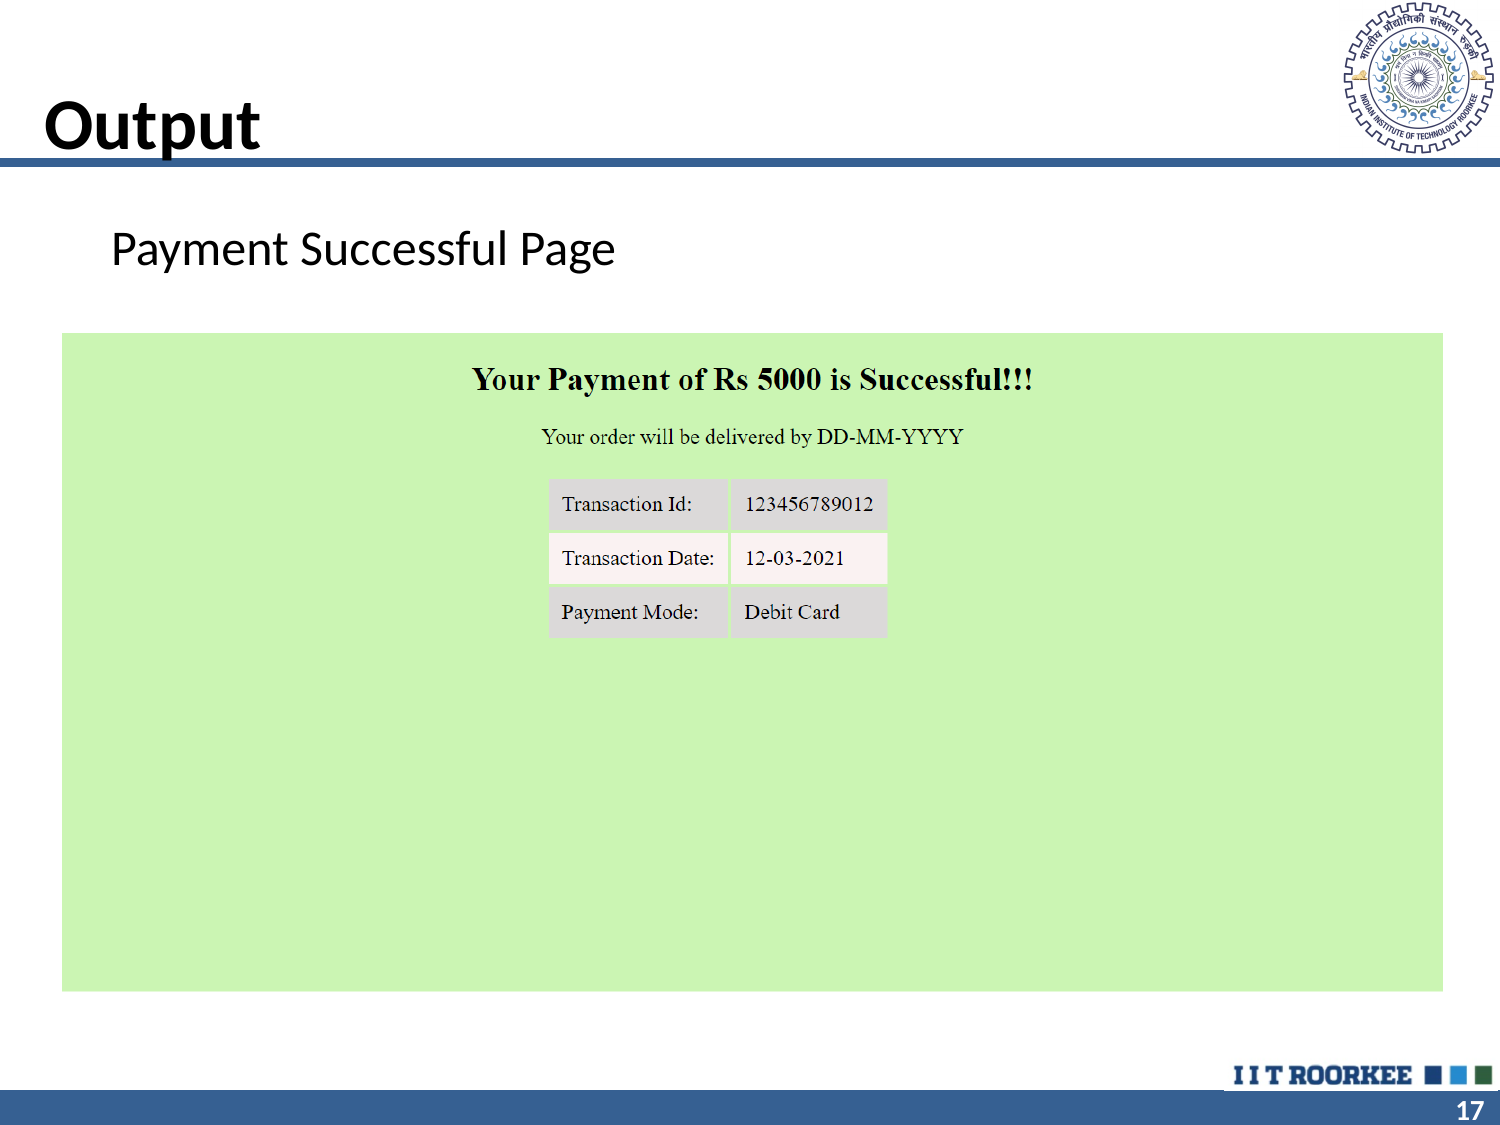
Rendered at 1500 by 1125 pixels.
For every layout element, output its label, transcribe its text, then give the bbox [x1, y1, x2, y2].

picture [24, 312, 1476, 1010]
picture [1339, 0, 1500, 158]
title Output [29, 18, 1185, 222]
picture [1224, 1057, 1498, 1091]
text_box Payment Successful Page [99, 204, 1354, 287]
